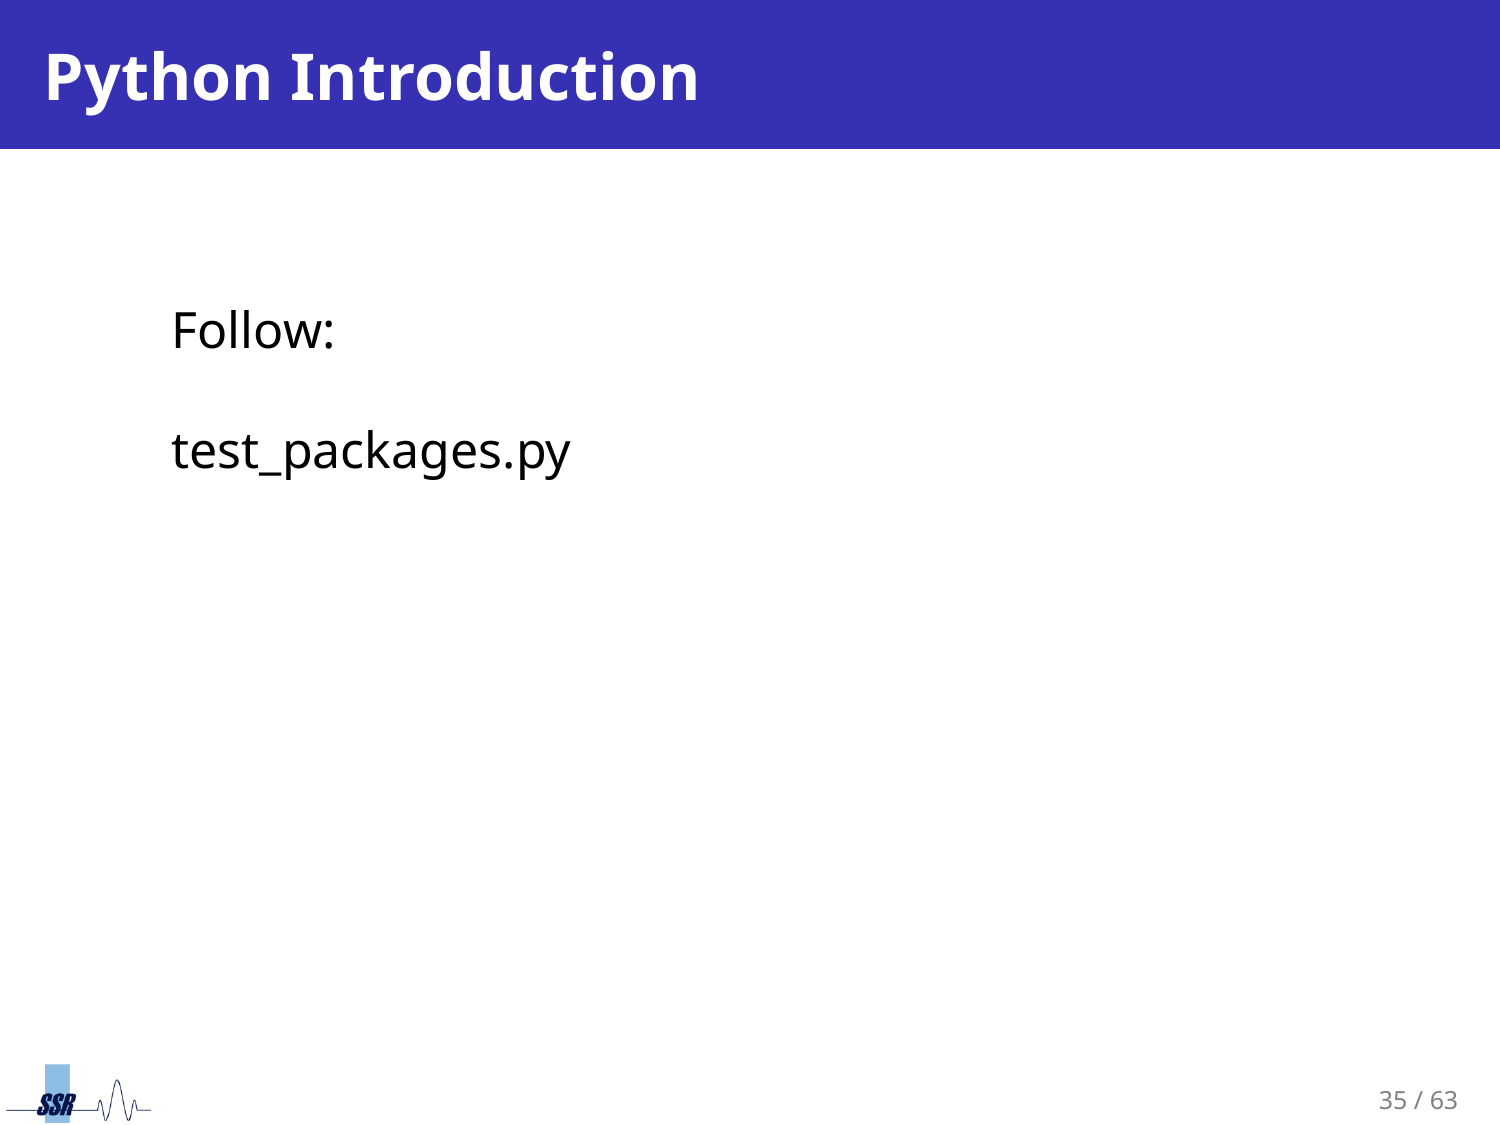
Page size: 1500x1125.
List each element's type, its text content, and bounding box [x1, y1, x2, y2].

title Python Introduction [0, 0, 1500, 151]
text_box Follow: test_packages.py [156, 290, 587, 486]
picture [1, 1062, 151, 1125]
